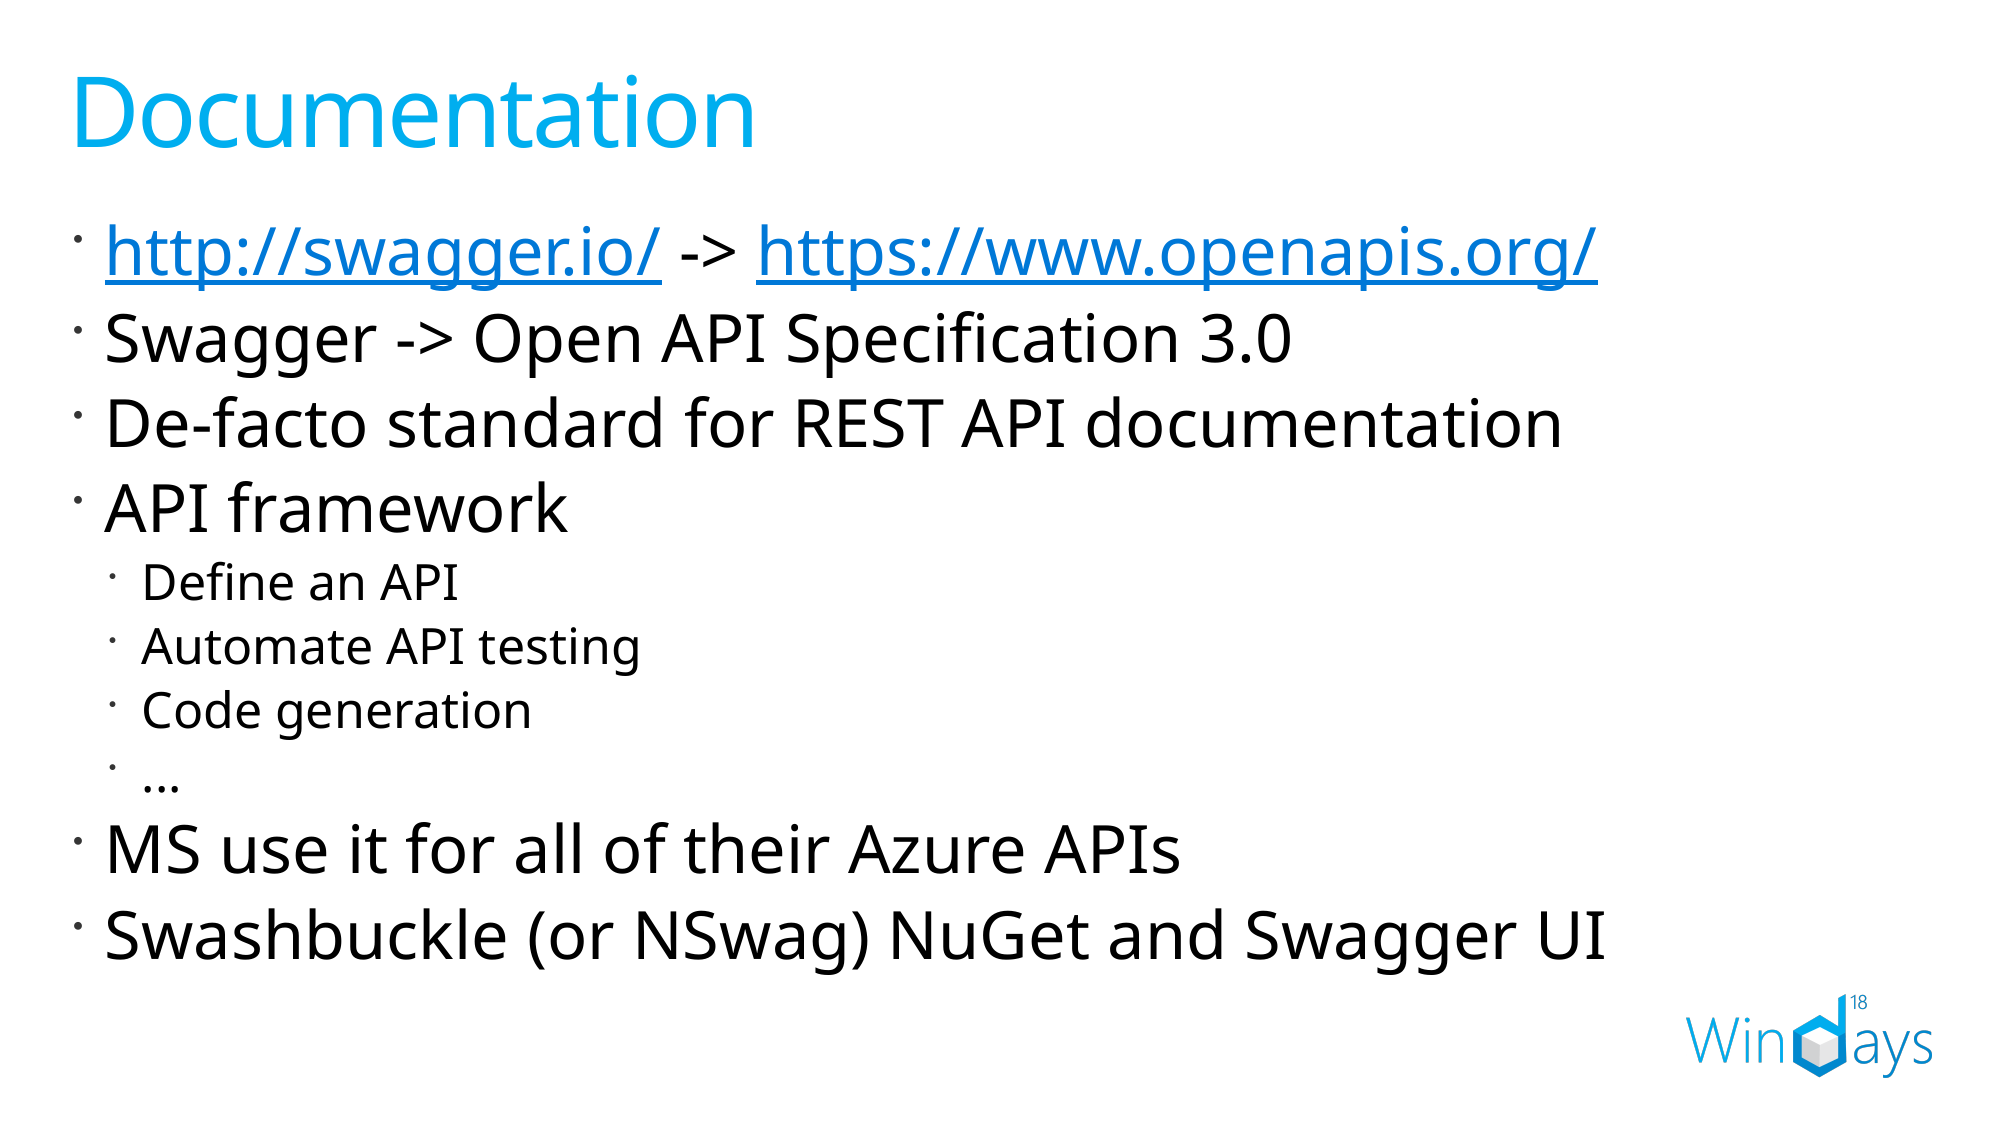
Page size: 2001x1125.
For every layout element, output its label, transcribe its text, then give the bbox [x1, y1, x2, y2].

picture [1821, 994, 1932, 1078]
picture [1686, 994, 1843, 1078]
title Documentation [44, 47, 1957, 194]
list http://swagger.io/ -> https://www.openapis.org/ Swagger -> Open API Specification 3.0 De-facto standard for REST API documentation API framework Define an API Automate API testing Code generation ... MS use it for all of their Azure APIs Swashbuckle (or NSwag) NuGet and Swagger UI [44, 194, 1957, 567]
picture [1918, 1034, 1932, 1050]
picture [1802, 1028, 1838, 1066]
